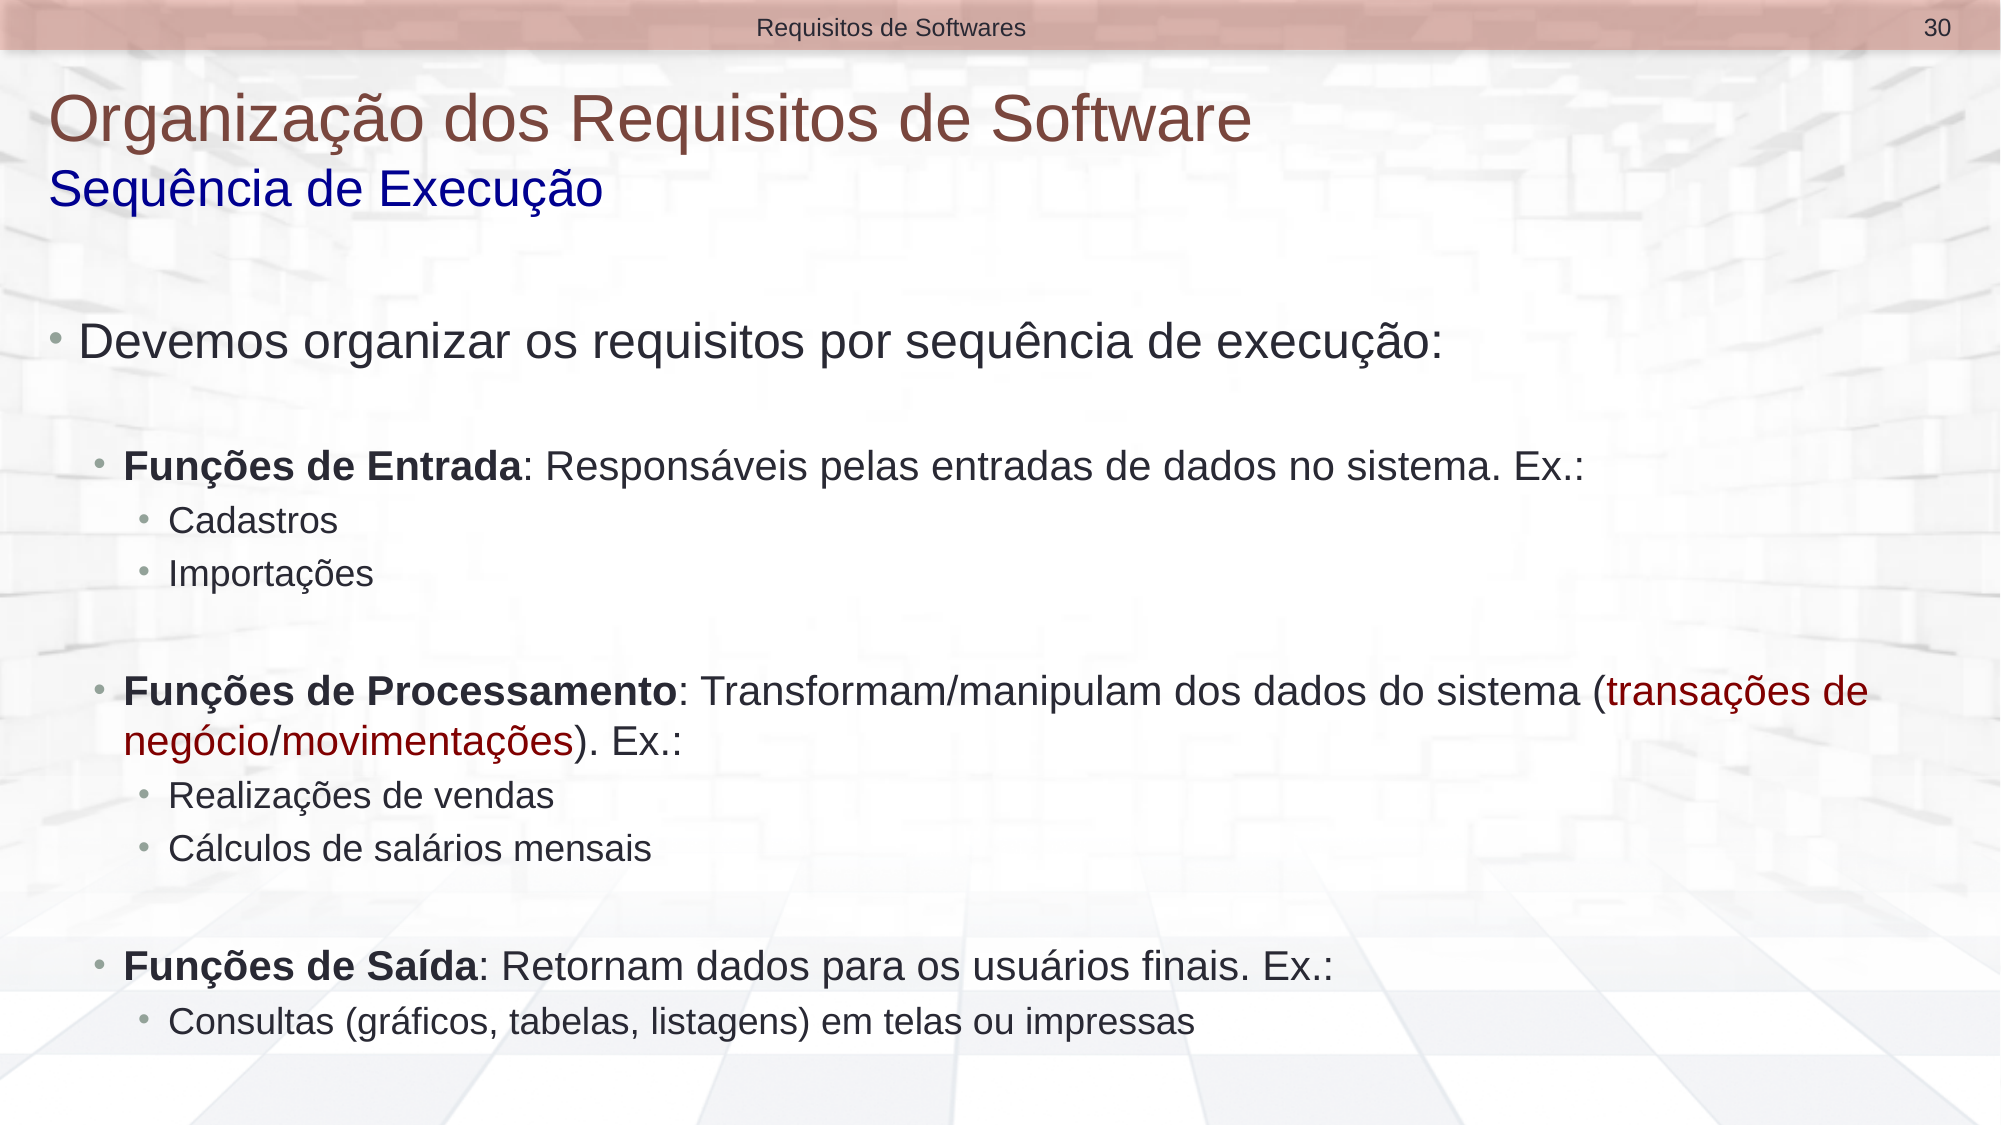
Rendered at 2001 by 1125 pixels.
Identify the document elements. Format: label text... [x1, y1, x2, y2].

slide_number 30 [1783, 3, 1967, 50]
footer Requisitos de Softwares [33, 3, 1750, 50]
title Organização dos Requisitos de Software Sequência de Execução [33, 66, 1967, 225]
picture [0, 776, 2000, 1125]
list Devemos organizar os requisitos por sequência de execução: Funções de Entrada: Responsáveis pelas entradas de dados no sistema. Ex.: Cadastros Importações Funções de Processamento: Transformam/manipulam dos dados do sistema (transações de negócio/movimentações). Ex.: Realizações de vendas Cálculos de salários mensais Funções de Saída: Retornam dados para os usuários finais. Ex.: Consultas (gráficos, tabelas, listagens) em telas ou impressas [33, 249, 1967, 1100]
